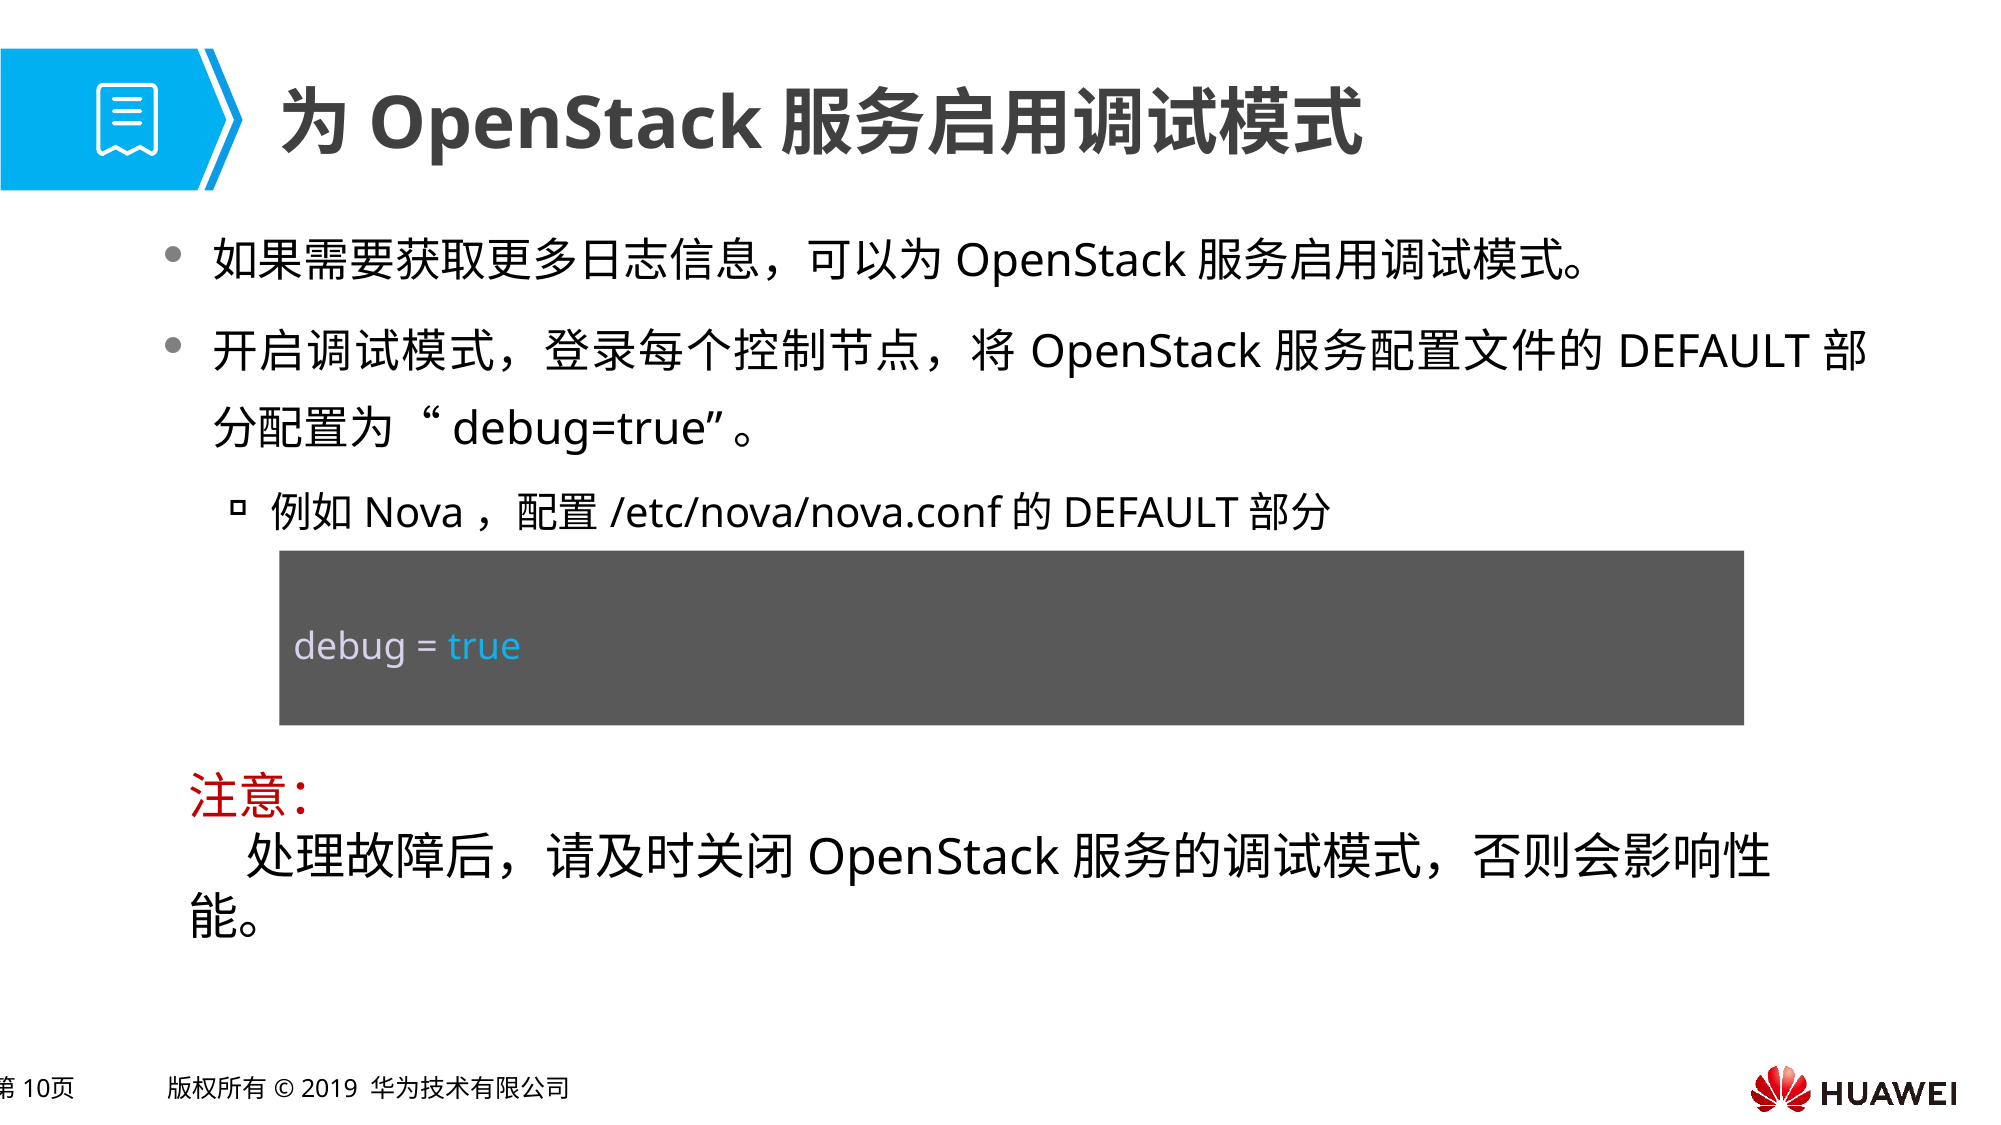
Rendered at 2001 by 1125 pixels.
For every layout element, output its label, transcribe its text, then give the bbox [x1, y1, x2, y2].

text_box 注意： 处理故障后，请及时关闭OpenStack服务的调试模式，否则会影响性能。 [173, 757, 1882, 952]
list 如果需要获取更多日志信息，可以为OpenStack服务启用调试模式。 开启调试模式，登录每个控制节点，将OpenStack服务配置文件的DEFAULT部分配置为“debug=true”。 例如Nova，配置/etc/nova/nova.conf的DEFAULT部分 [149, 202, 1883, 971]
title 为OpenStack服务启用调试模式 [261, 67, 1875, 173]
text_box debug = true [279, 550, 1745, 726]
picture [1751, 1066, 1956, 1112]
